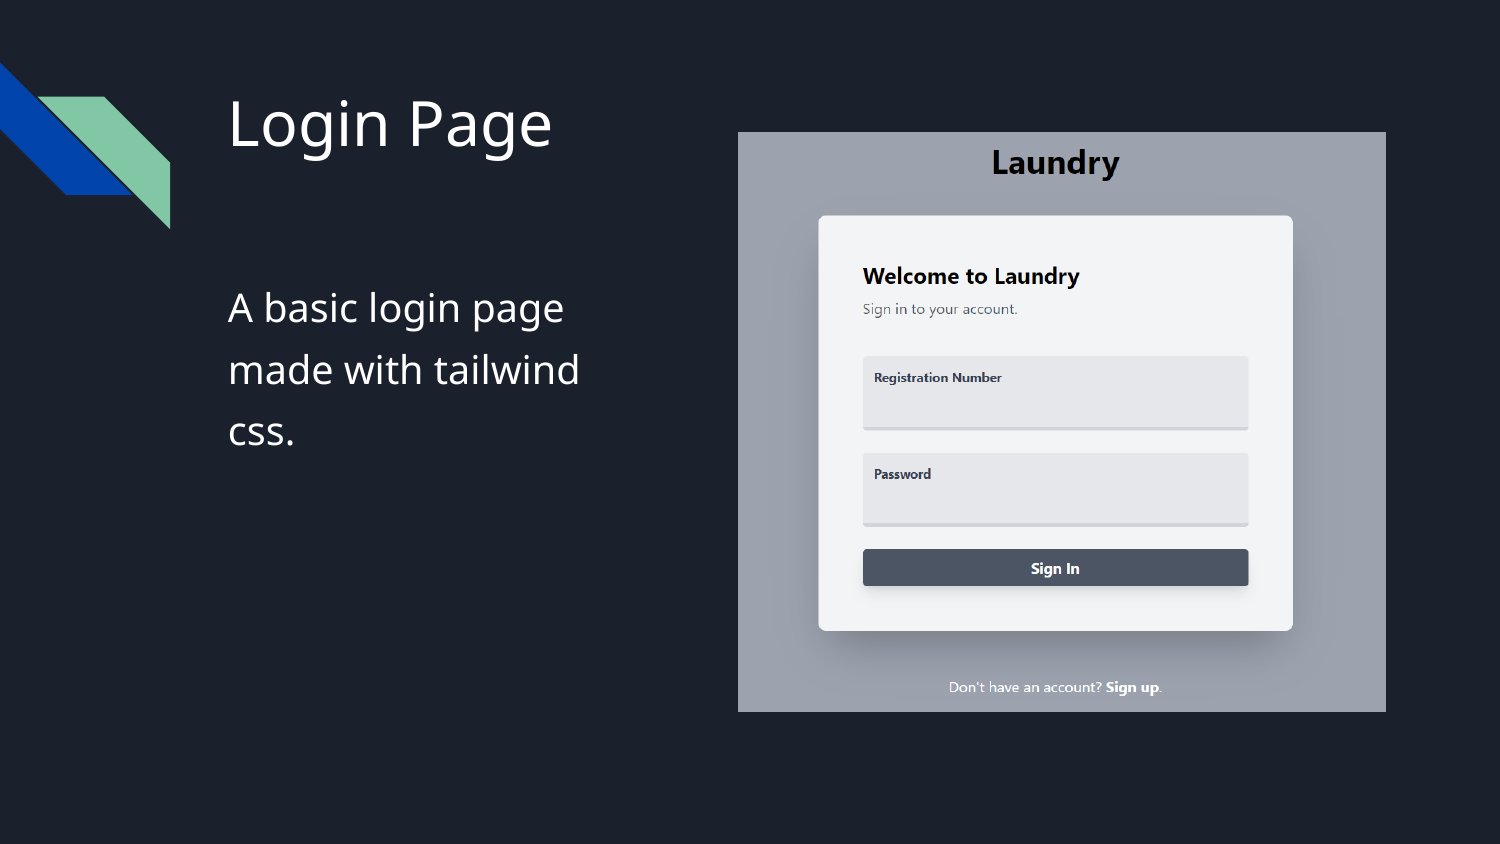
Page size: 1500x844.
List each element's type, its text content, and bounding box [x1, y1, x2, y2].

title Login Page [212, 64, 1368, 215]
list A basic login page made with tailwind css. [212, 257, 668, 735]
picture [738, 131, 1387, 712]
